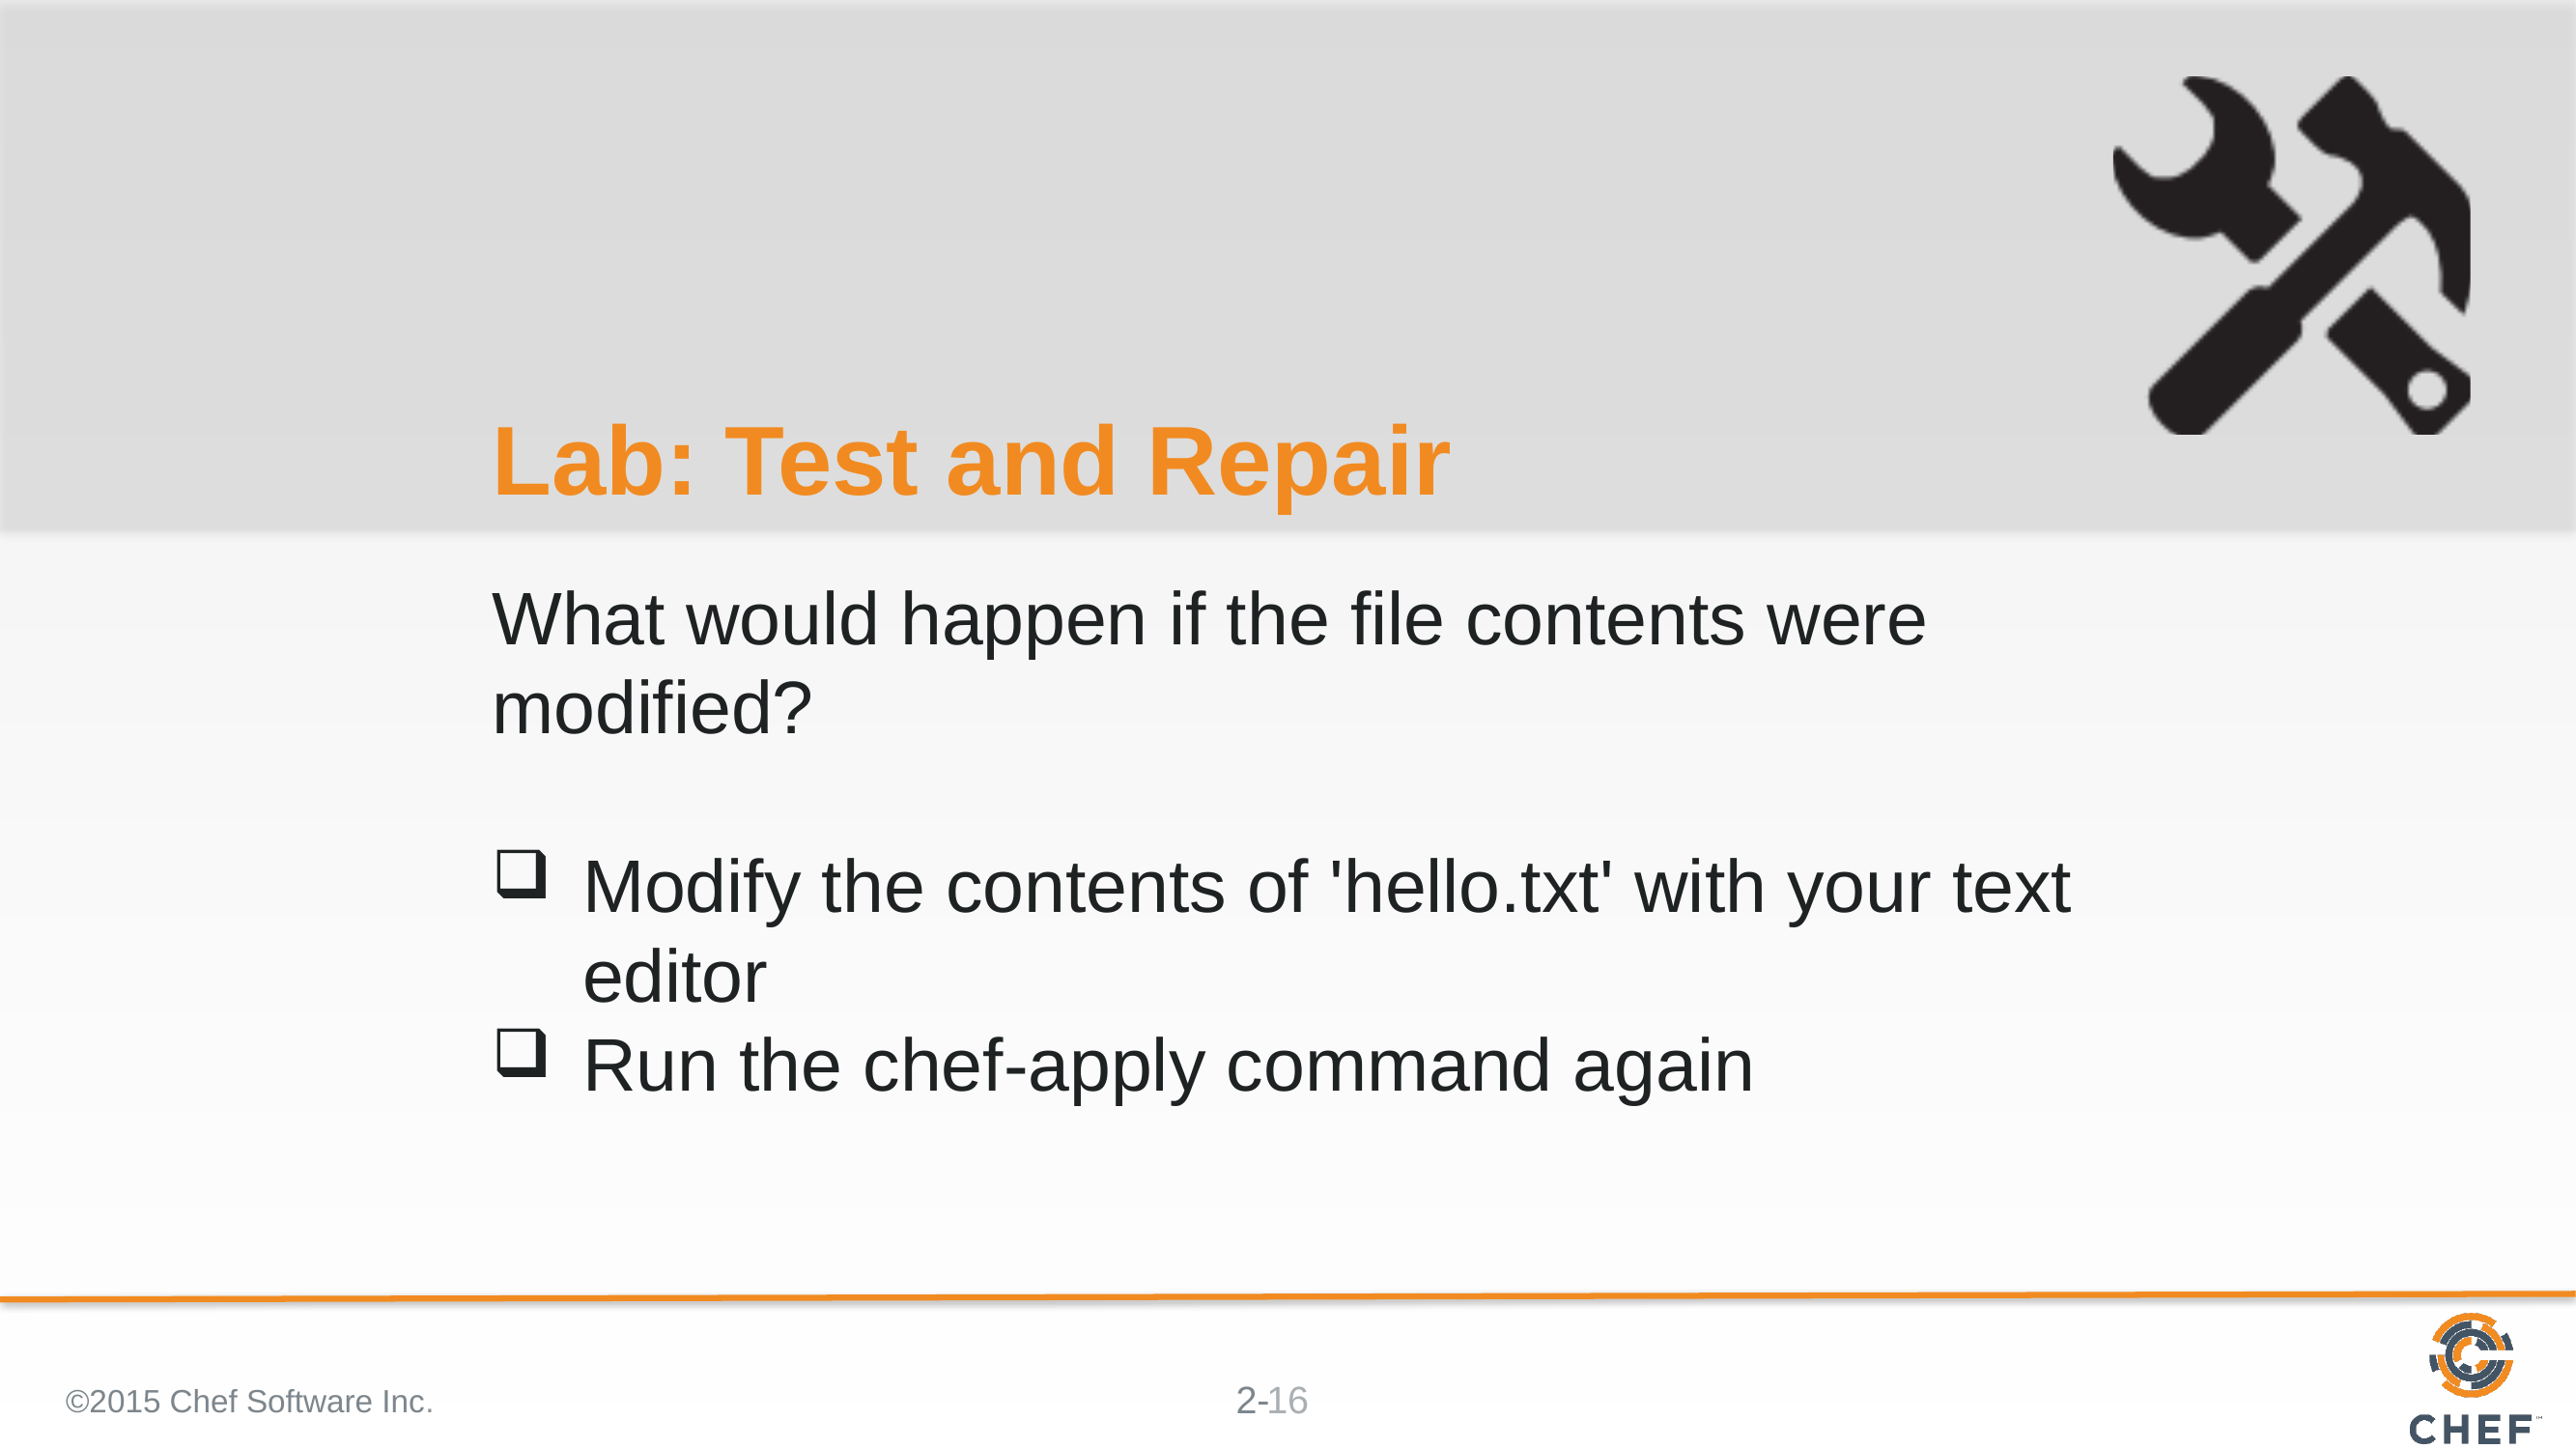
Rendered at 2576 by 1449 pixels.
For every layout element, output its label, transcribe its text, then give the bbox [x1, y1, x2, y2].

picture [2399, 1297, 2550, 1449]
slide_number 16 [998, 1359, 1578, 1437]
subtitle What would happen if the file contents were modified? Modify the contents of 'hello.txt' with your text editor Run the chef-apply command again [477, 555, 2217, 1213]
title Lab: Test and Repair [477, 395, 2217, 531]
footer ©2015 Chef Software Inc. [51, 1359, 952, 1440]
